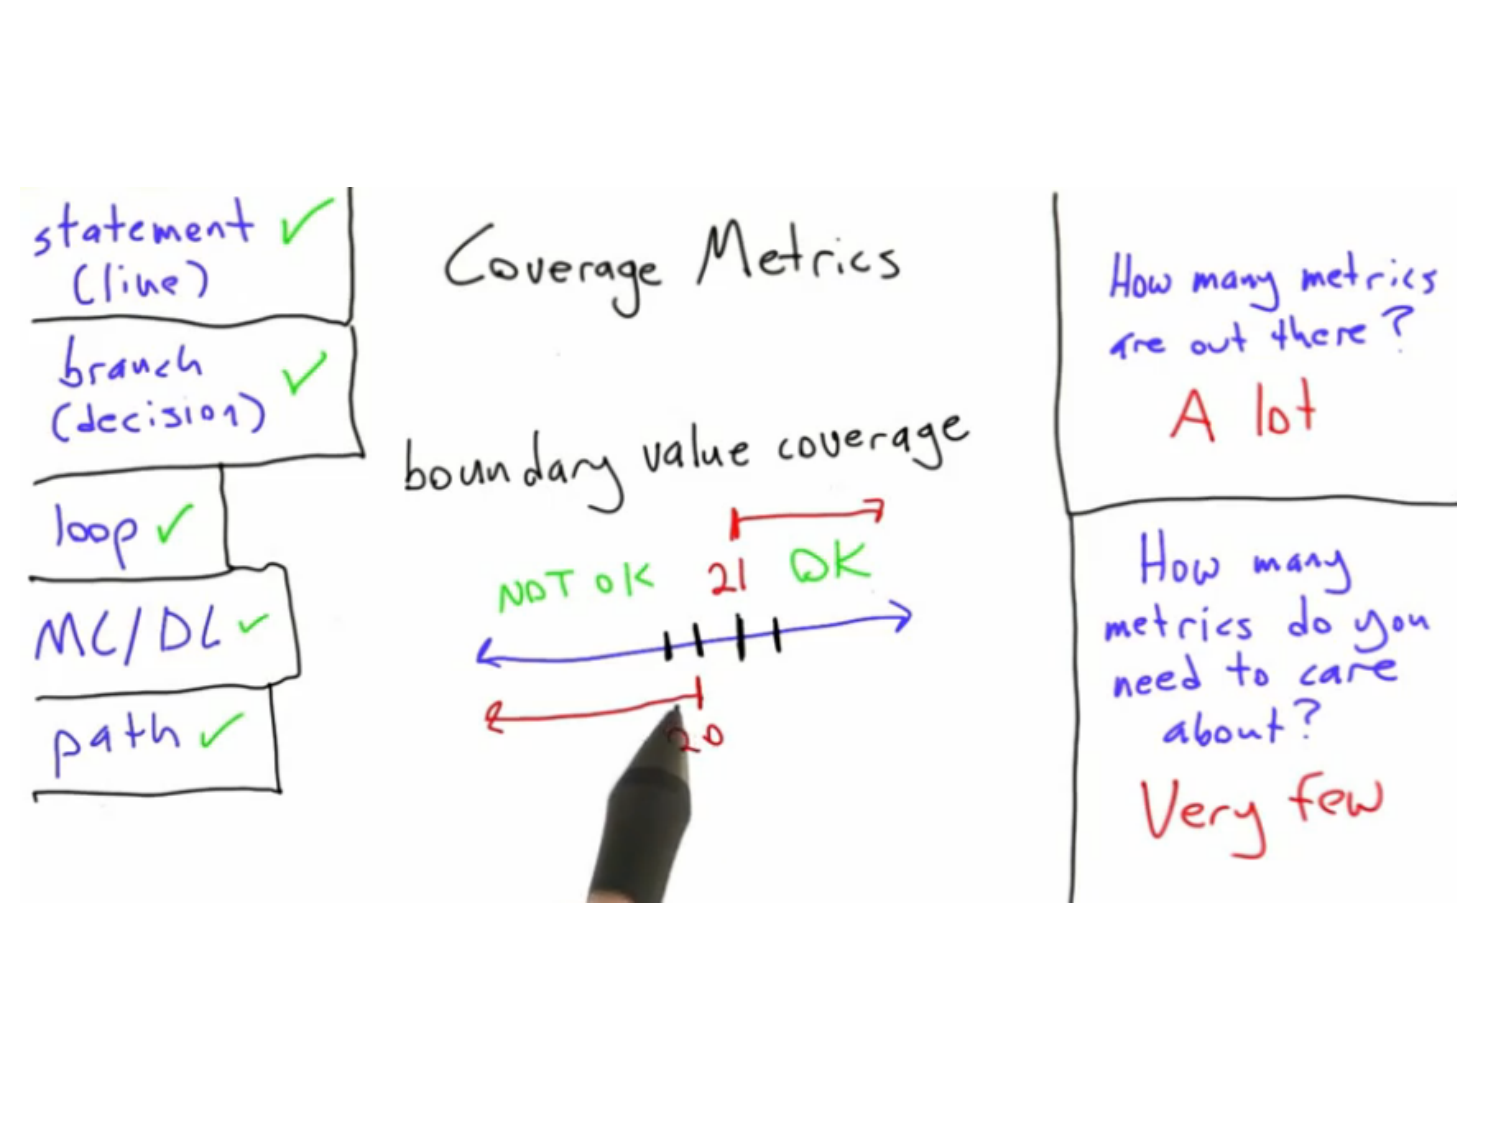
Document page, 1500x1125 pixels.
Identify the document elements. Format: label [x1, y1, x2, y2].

picture [19, 187, 1457, 903]
